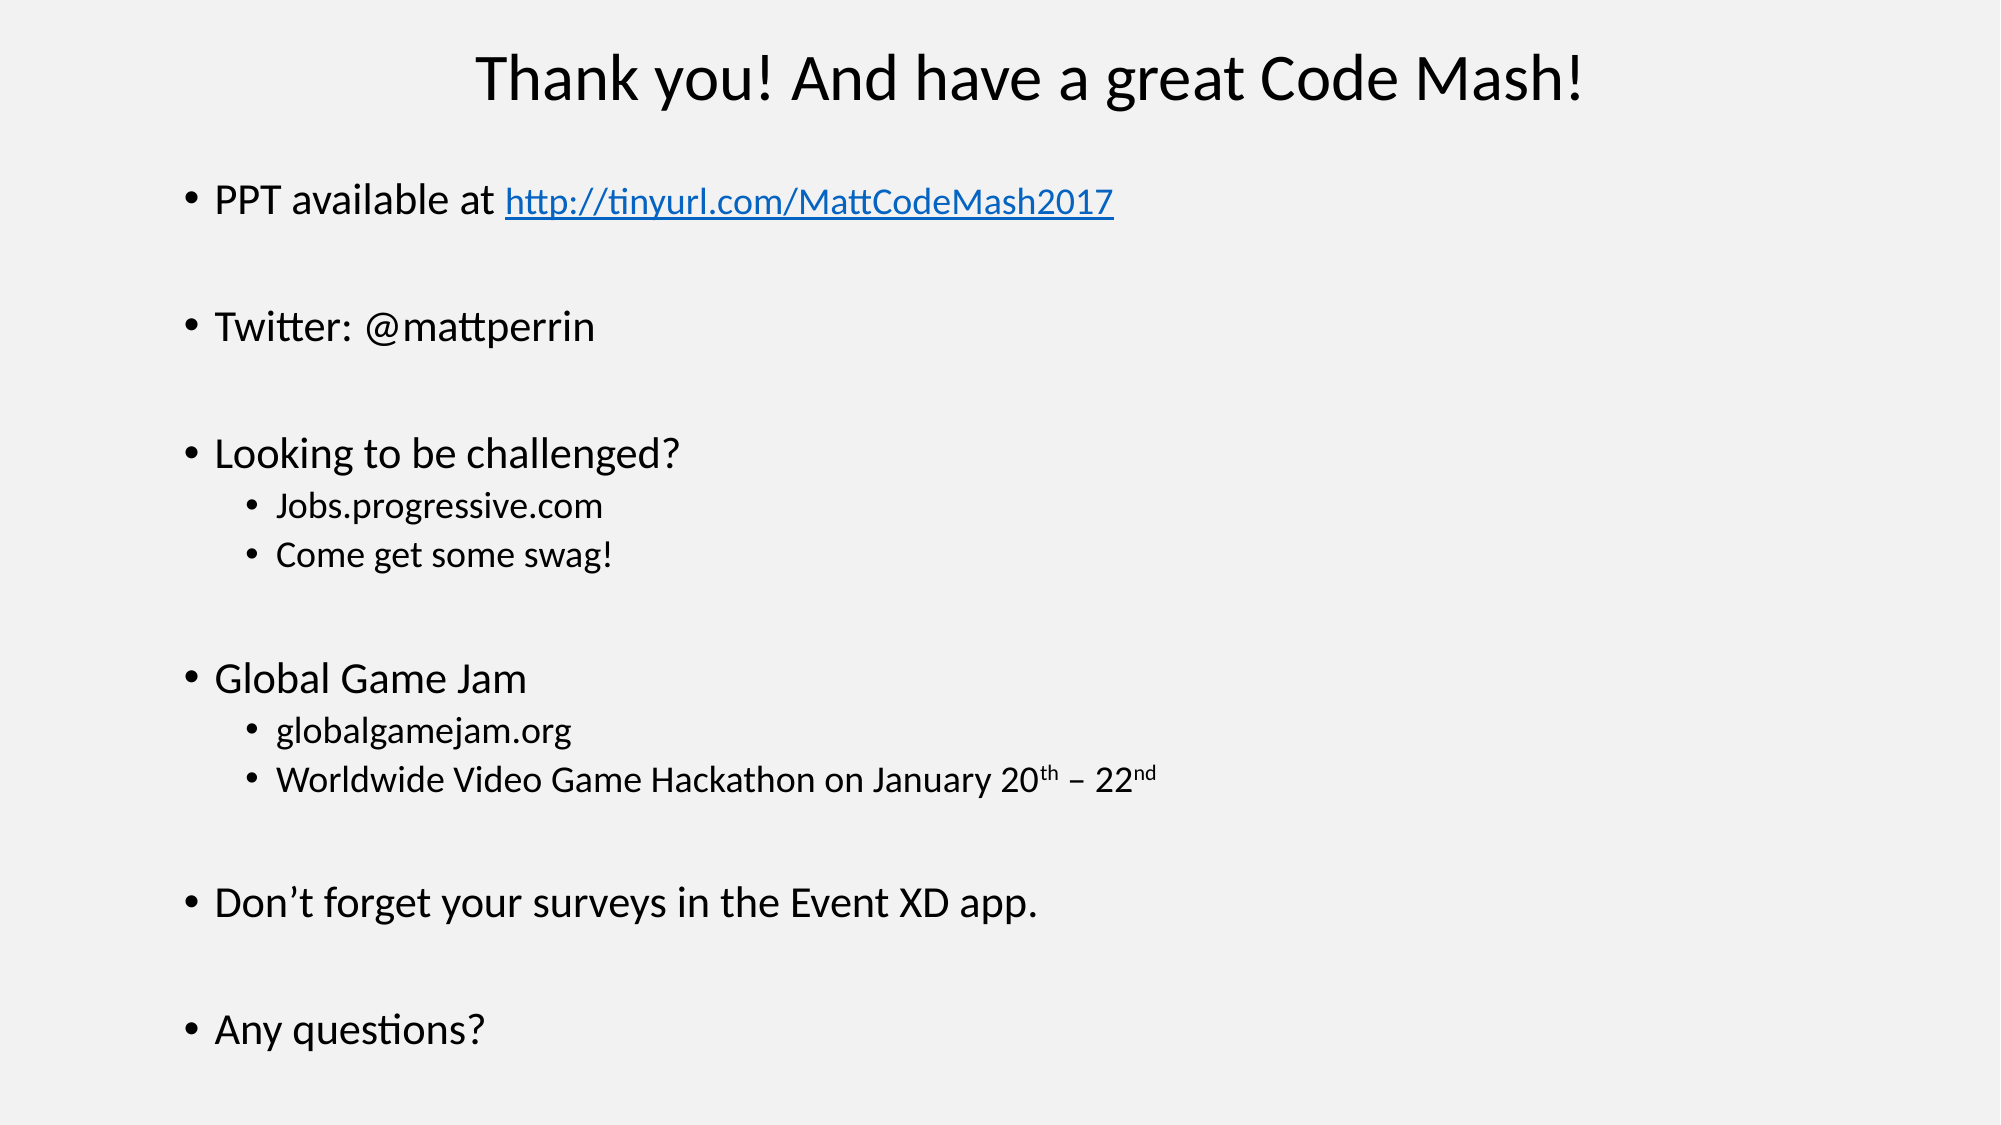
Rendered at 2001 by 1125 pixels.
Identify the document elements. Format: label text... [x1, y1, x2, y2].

list PPT available at http://tinyurl.com/MattCodeMash2017 Twitter: @mattperrin Looking to be challenged? Jobs.progressive.com Come get some swag! Global Game Jam globalgamejam.org Worldwide Video Game Hackathon on January 20th – 22nd Don’t forget your surveys in the Event XD app. Any questions? [168, 99, 1894, 1067]
text_box Thank you! And have a great Code Mash! [390, 26, 1672, 172]
